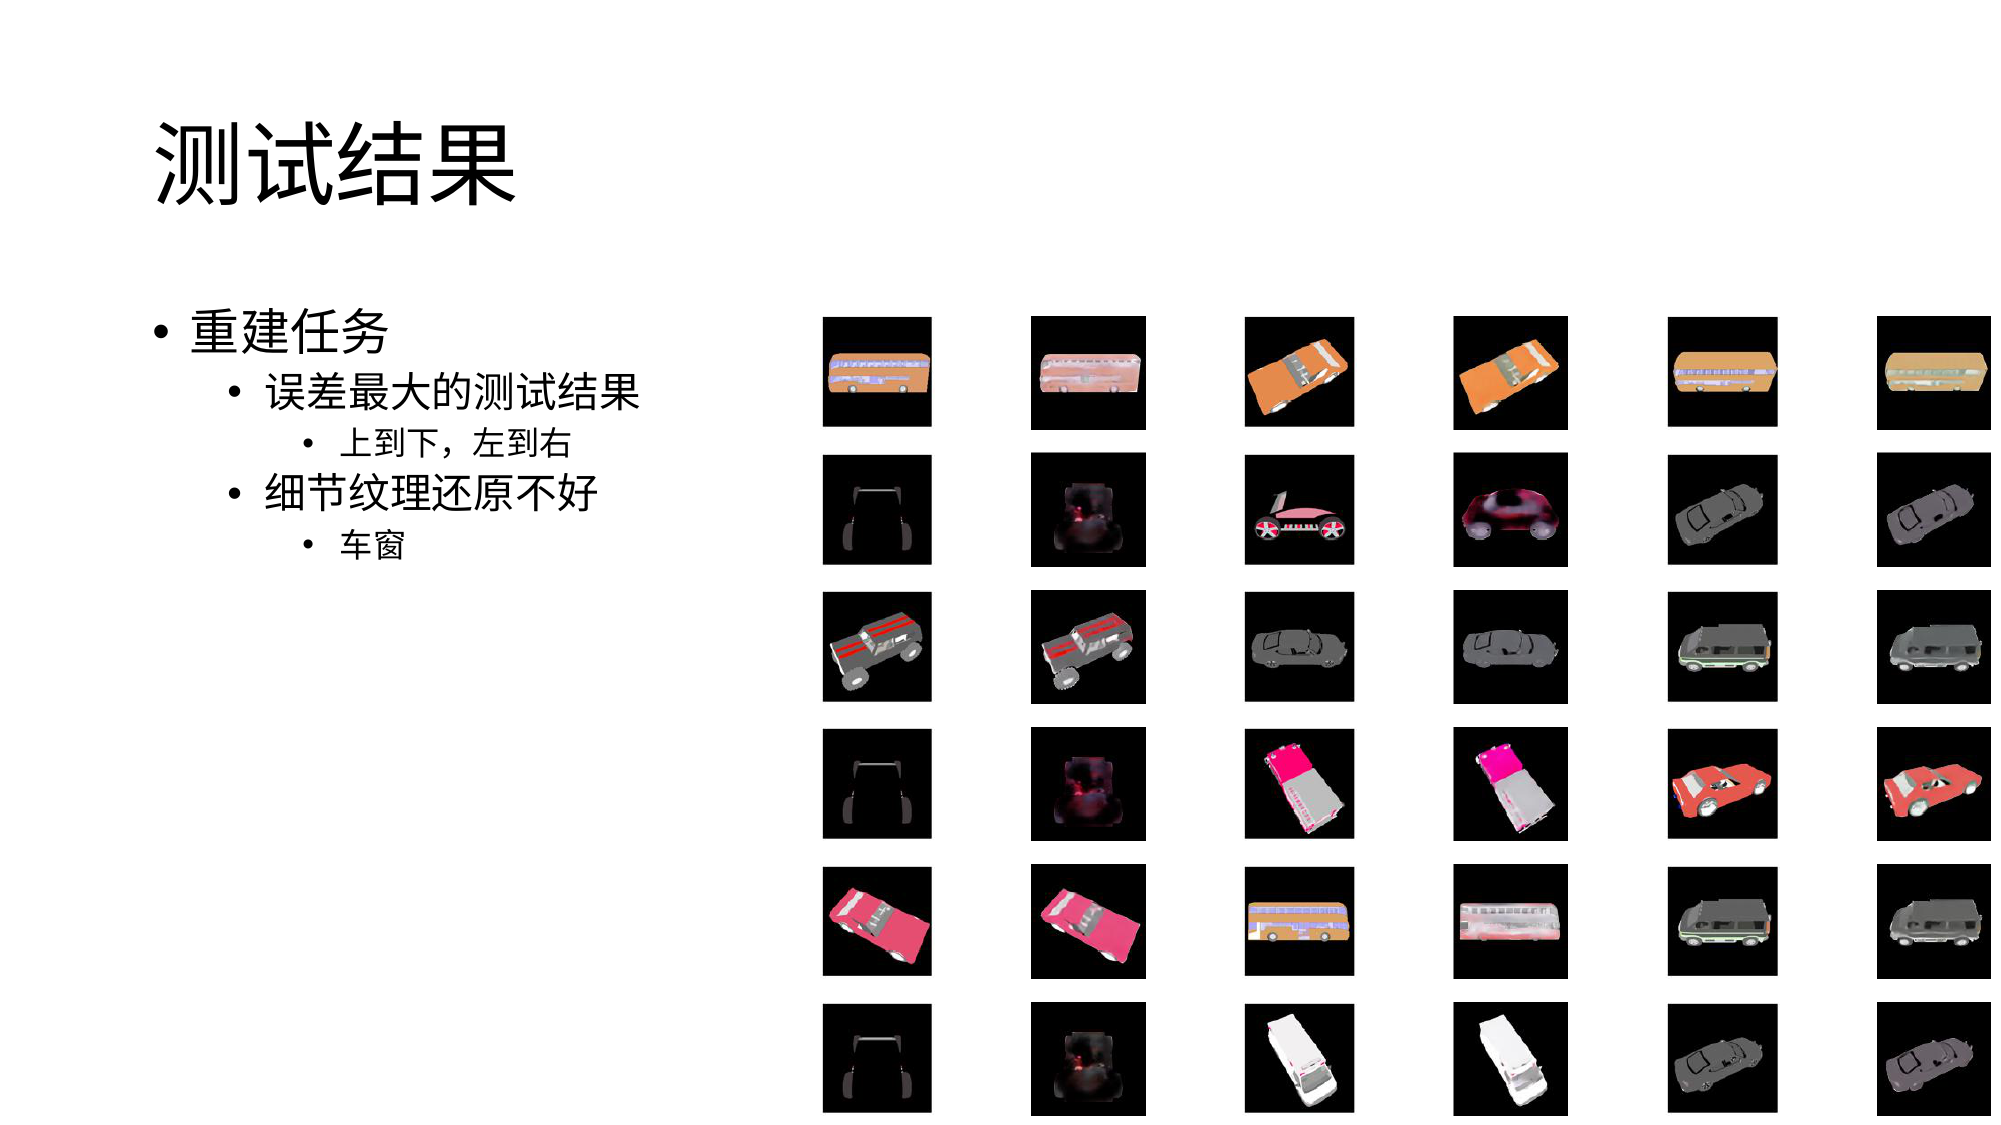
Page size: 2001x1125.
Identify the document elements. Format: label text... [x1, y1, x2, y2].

list 重建任务 误差最大的测试结果 上到下，左到右 细节纹理还原不好 车窗 [137, 299, 805, 1014]
title 测试结果 [137, 59, 1863, 278]
picture [805, 299, 2000, 1123]
